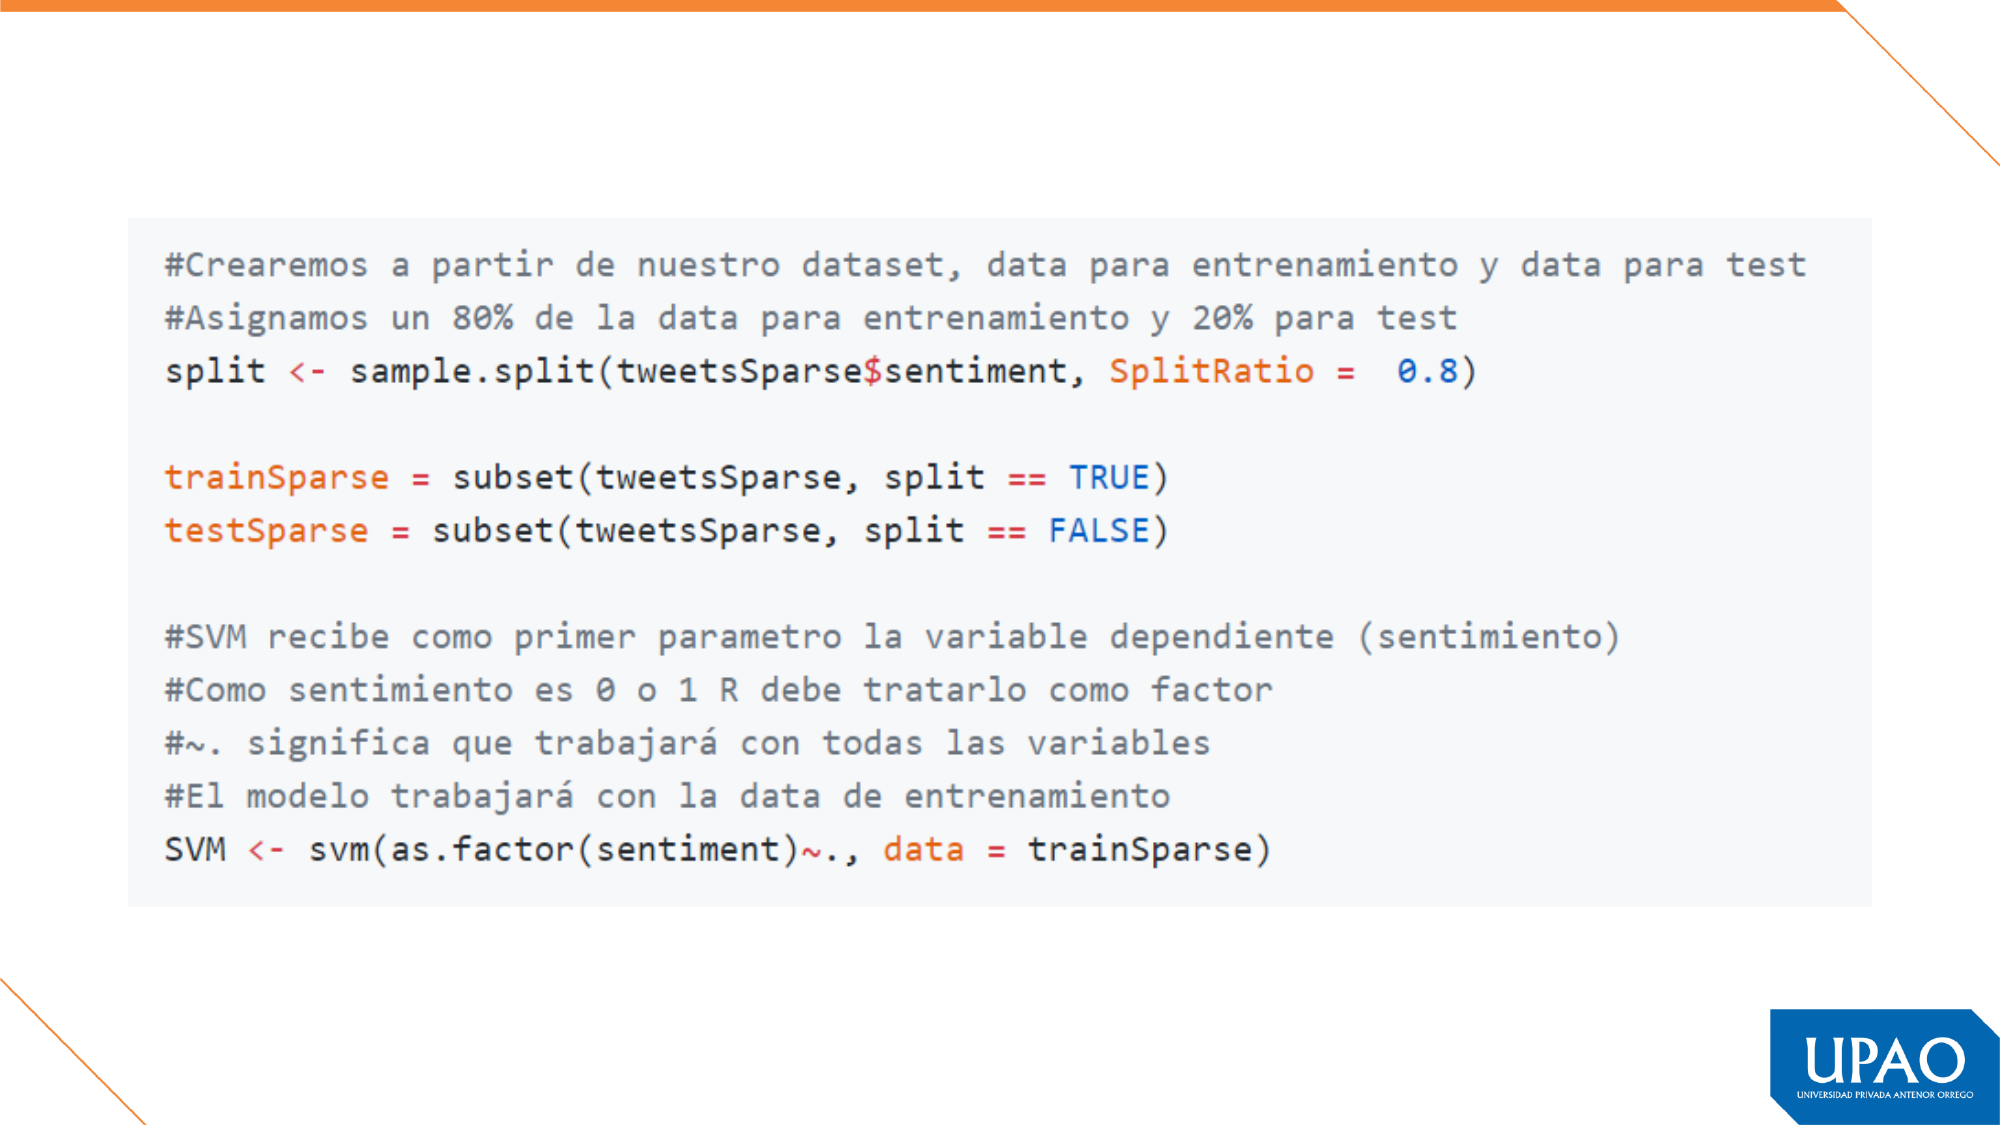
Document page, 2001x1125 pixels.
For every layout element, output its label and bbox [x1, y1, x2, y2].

picture [128, 218, 1872, 907]
picture [1770, 1009, 2000, 1125]
picture [0, 0, 2000, 167]
picture [0, 977, 147, 1125]
